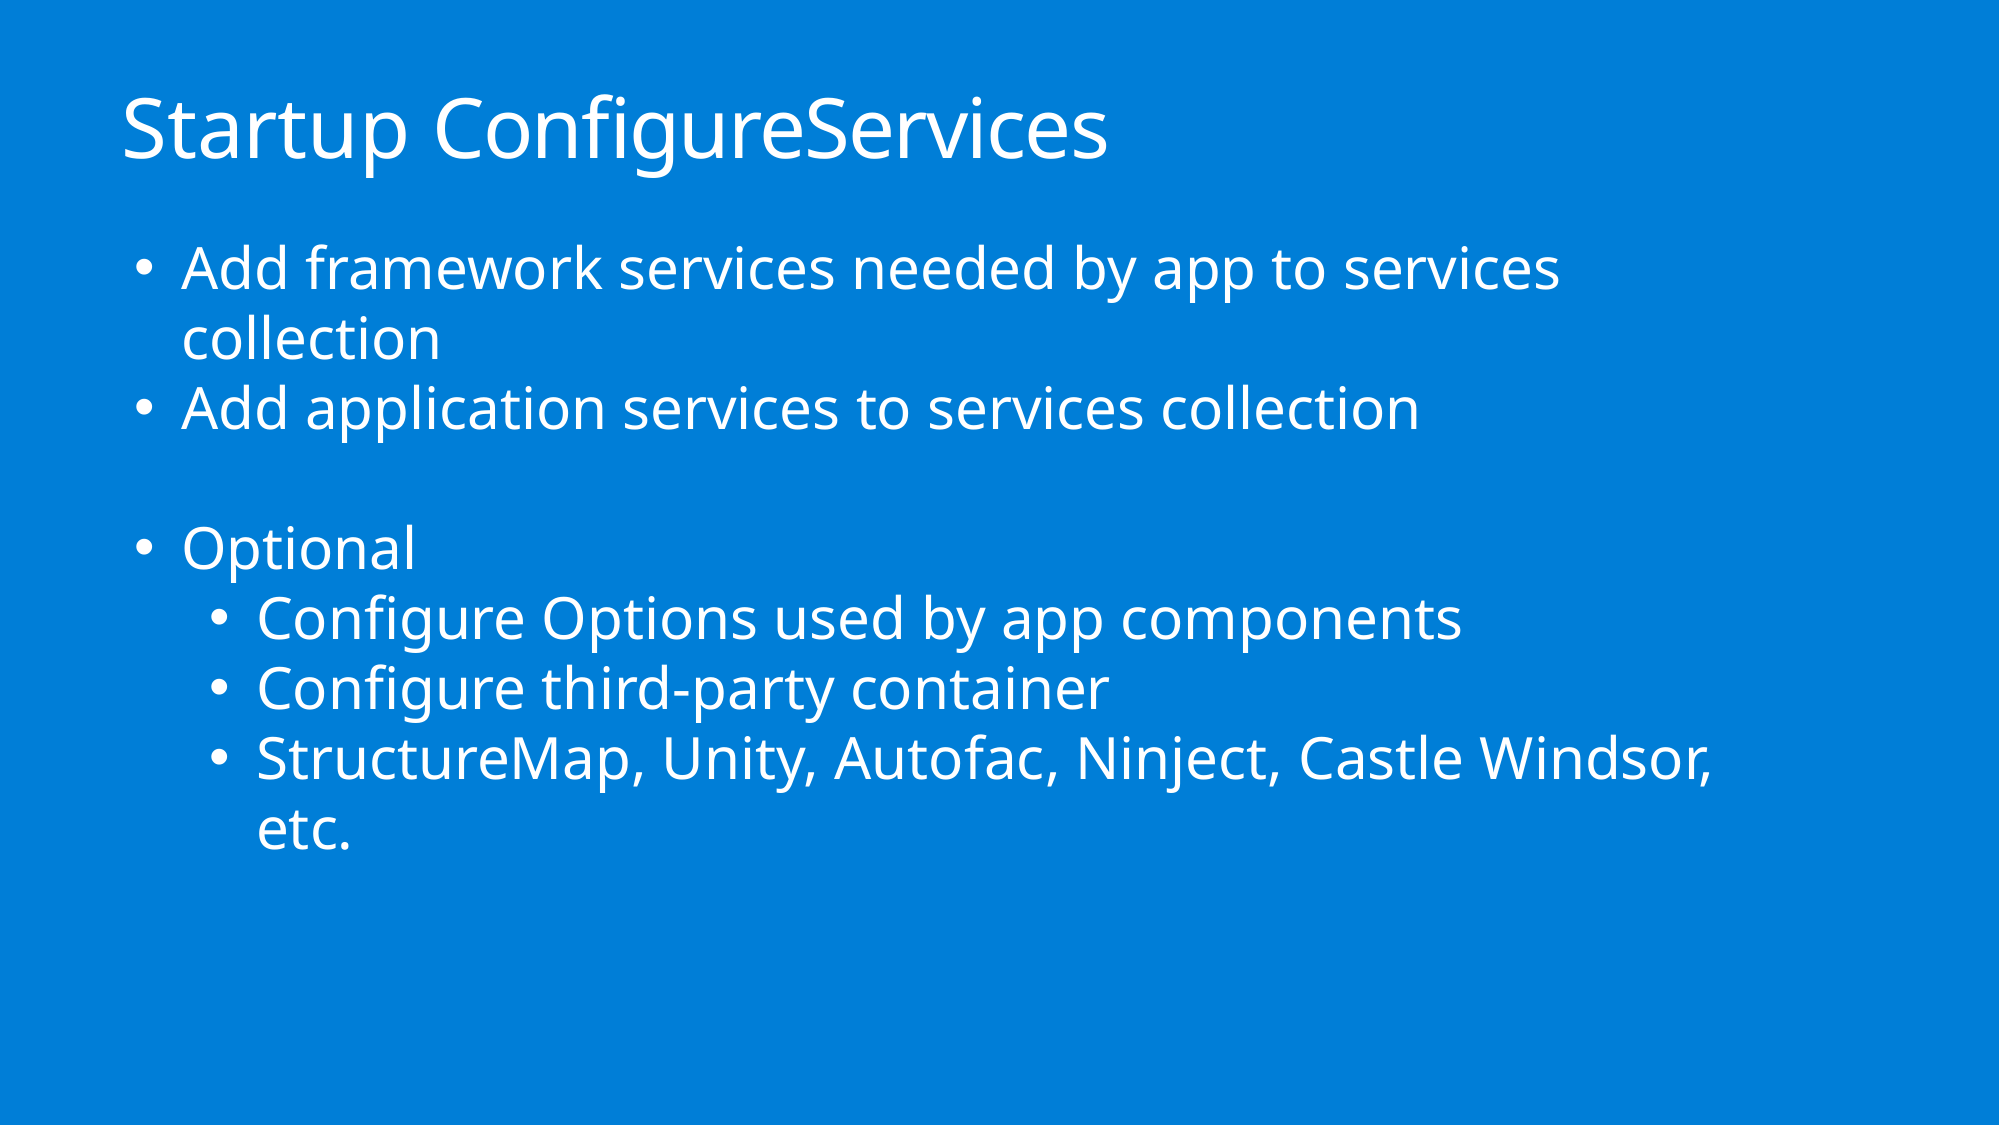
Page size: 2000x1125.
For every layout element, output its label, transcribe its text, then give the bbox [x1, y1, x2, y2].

text_box Add framework services needed by app to services collection Add application services to services collection Optional Configure Options used by app components Configure third-party container StructureMap, Unity, Autofac, Ninject, Castle Windsor, etc. [119, 223, 1786, 869]
title Startup ConfigureServices [119, 73, 1146, 223]
